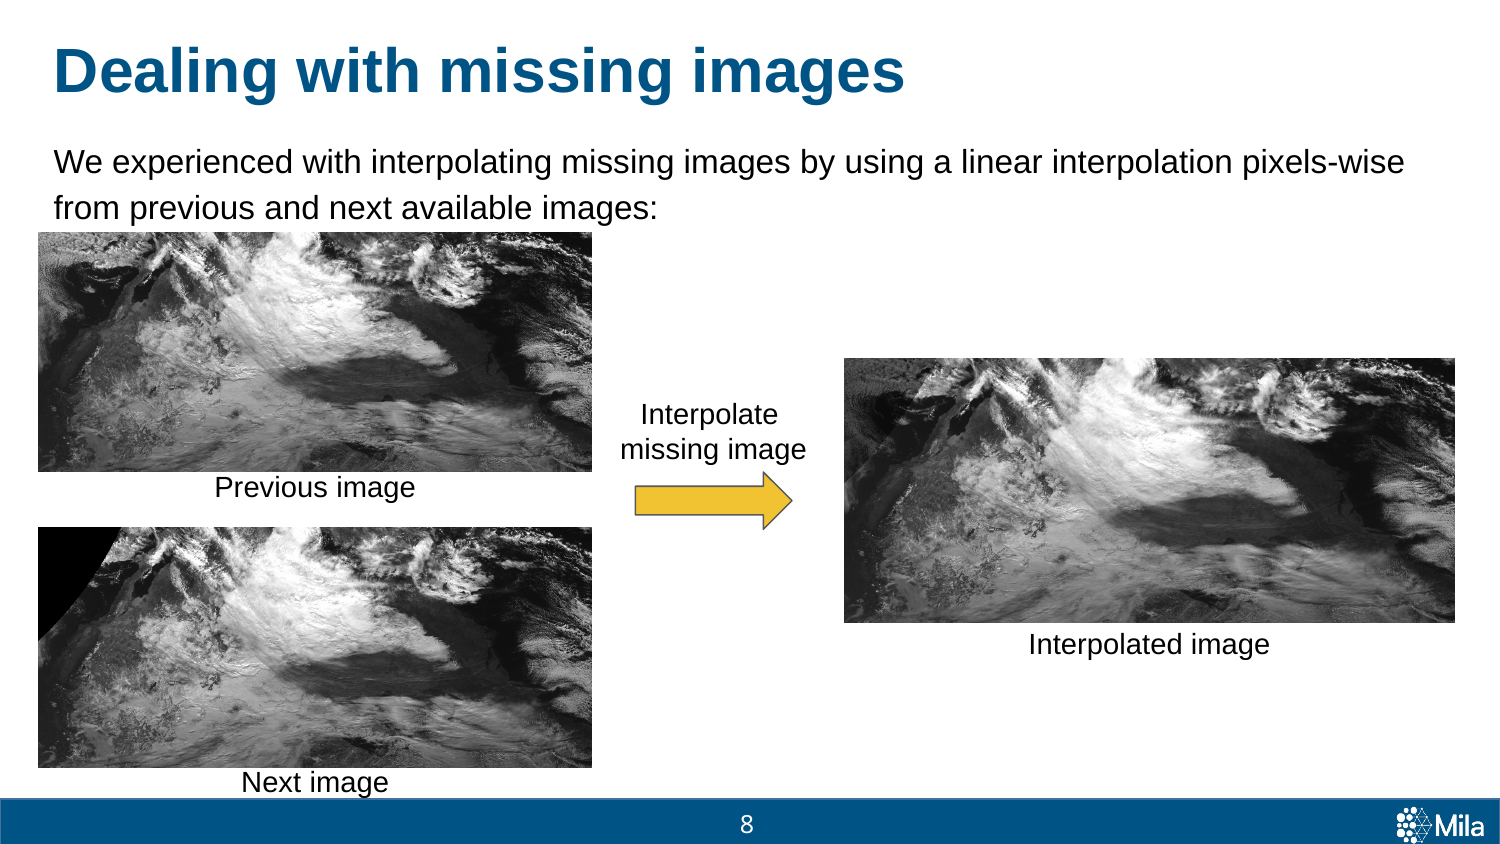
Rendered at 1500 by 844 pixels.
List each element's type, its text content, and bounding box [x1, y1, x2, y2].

text_box Next image [106, 777, 524, 823]
text_box Interpolated image [940, 631, 1358, 685]
text_box Interpolate missing image [596, 380, 839, 454]
picture [38, 527, 592, 768]
picture [38, 232, 592, 473]
picture [1388, 798, 1492, 844]
text_box Previous image [106, 481, 524, 526]
picture [844, 358, 1455, 624]
text_box [635, 471, 792, 530]
list We experienced with interpolating missing images by using a linear interpolation pixels-wise from previous and next available images: [38, 123, 1434, 233]
title Dealing with missing images [38, 15, 1487, 123]
